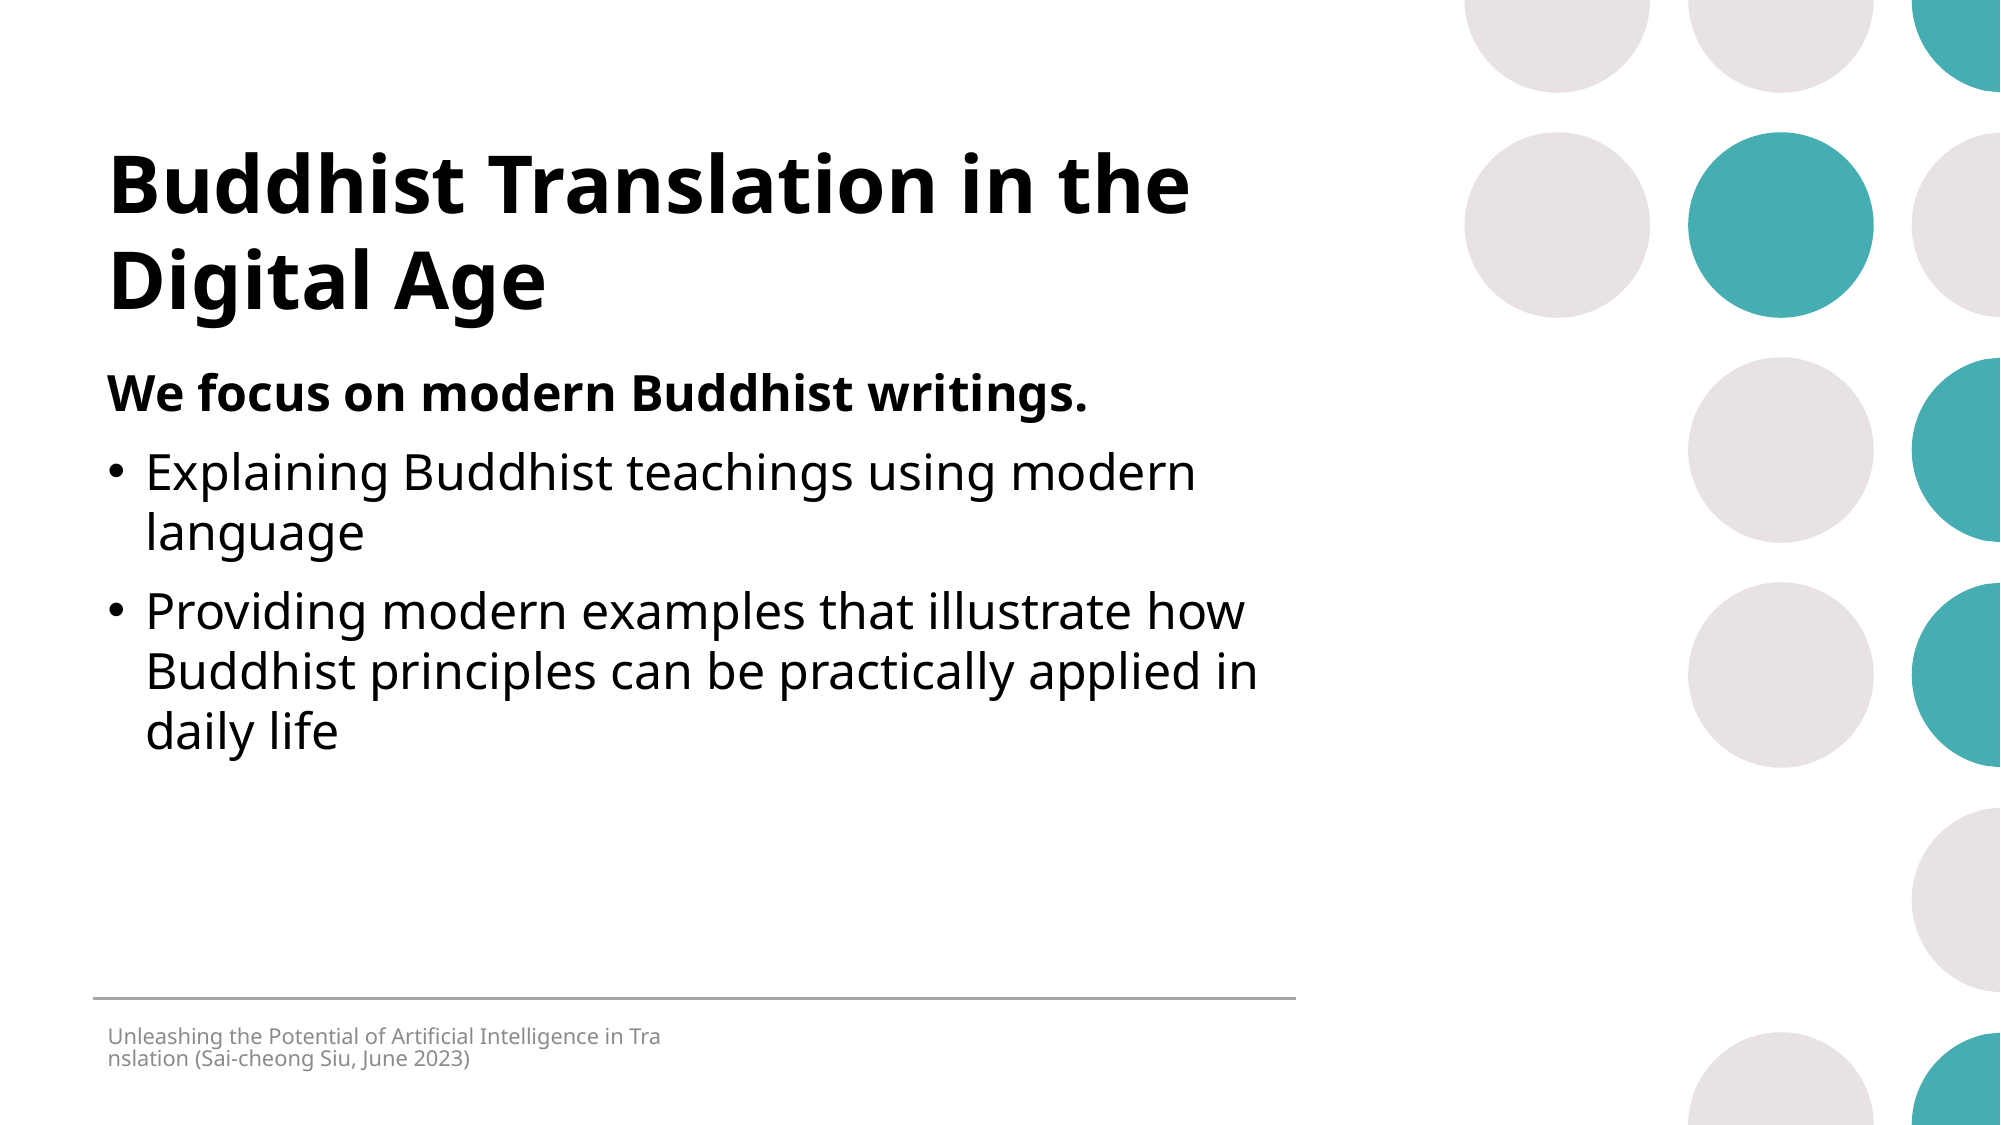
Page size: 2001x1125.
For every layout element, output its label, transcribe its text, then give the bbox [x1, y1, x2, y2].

list We focus on modern Buddhist writings. Explaining Buddhist teachings using modern language Providing modern examples that illustrate how Buddhist principles can be practically applied in daily life [92, 354, 1297, 946]
footer Unleashing the Potential of Artificial Intelligence in Translation (Sai-cheong Siu, June 2023) [92, 1007, 685, 1068]
title Buddhist Translation in the Digital Age [92, 126, 1297, 335]
